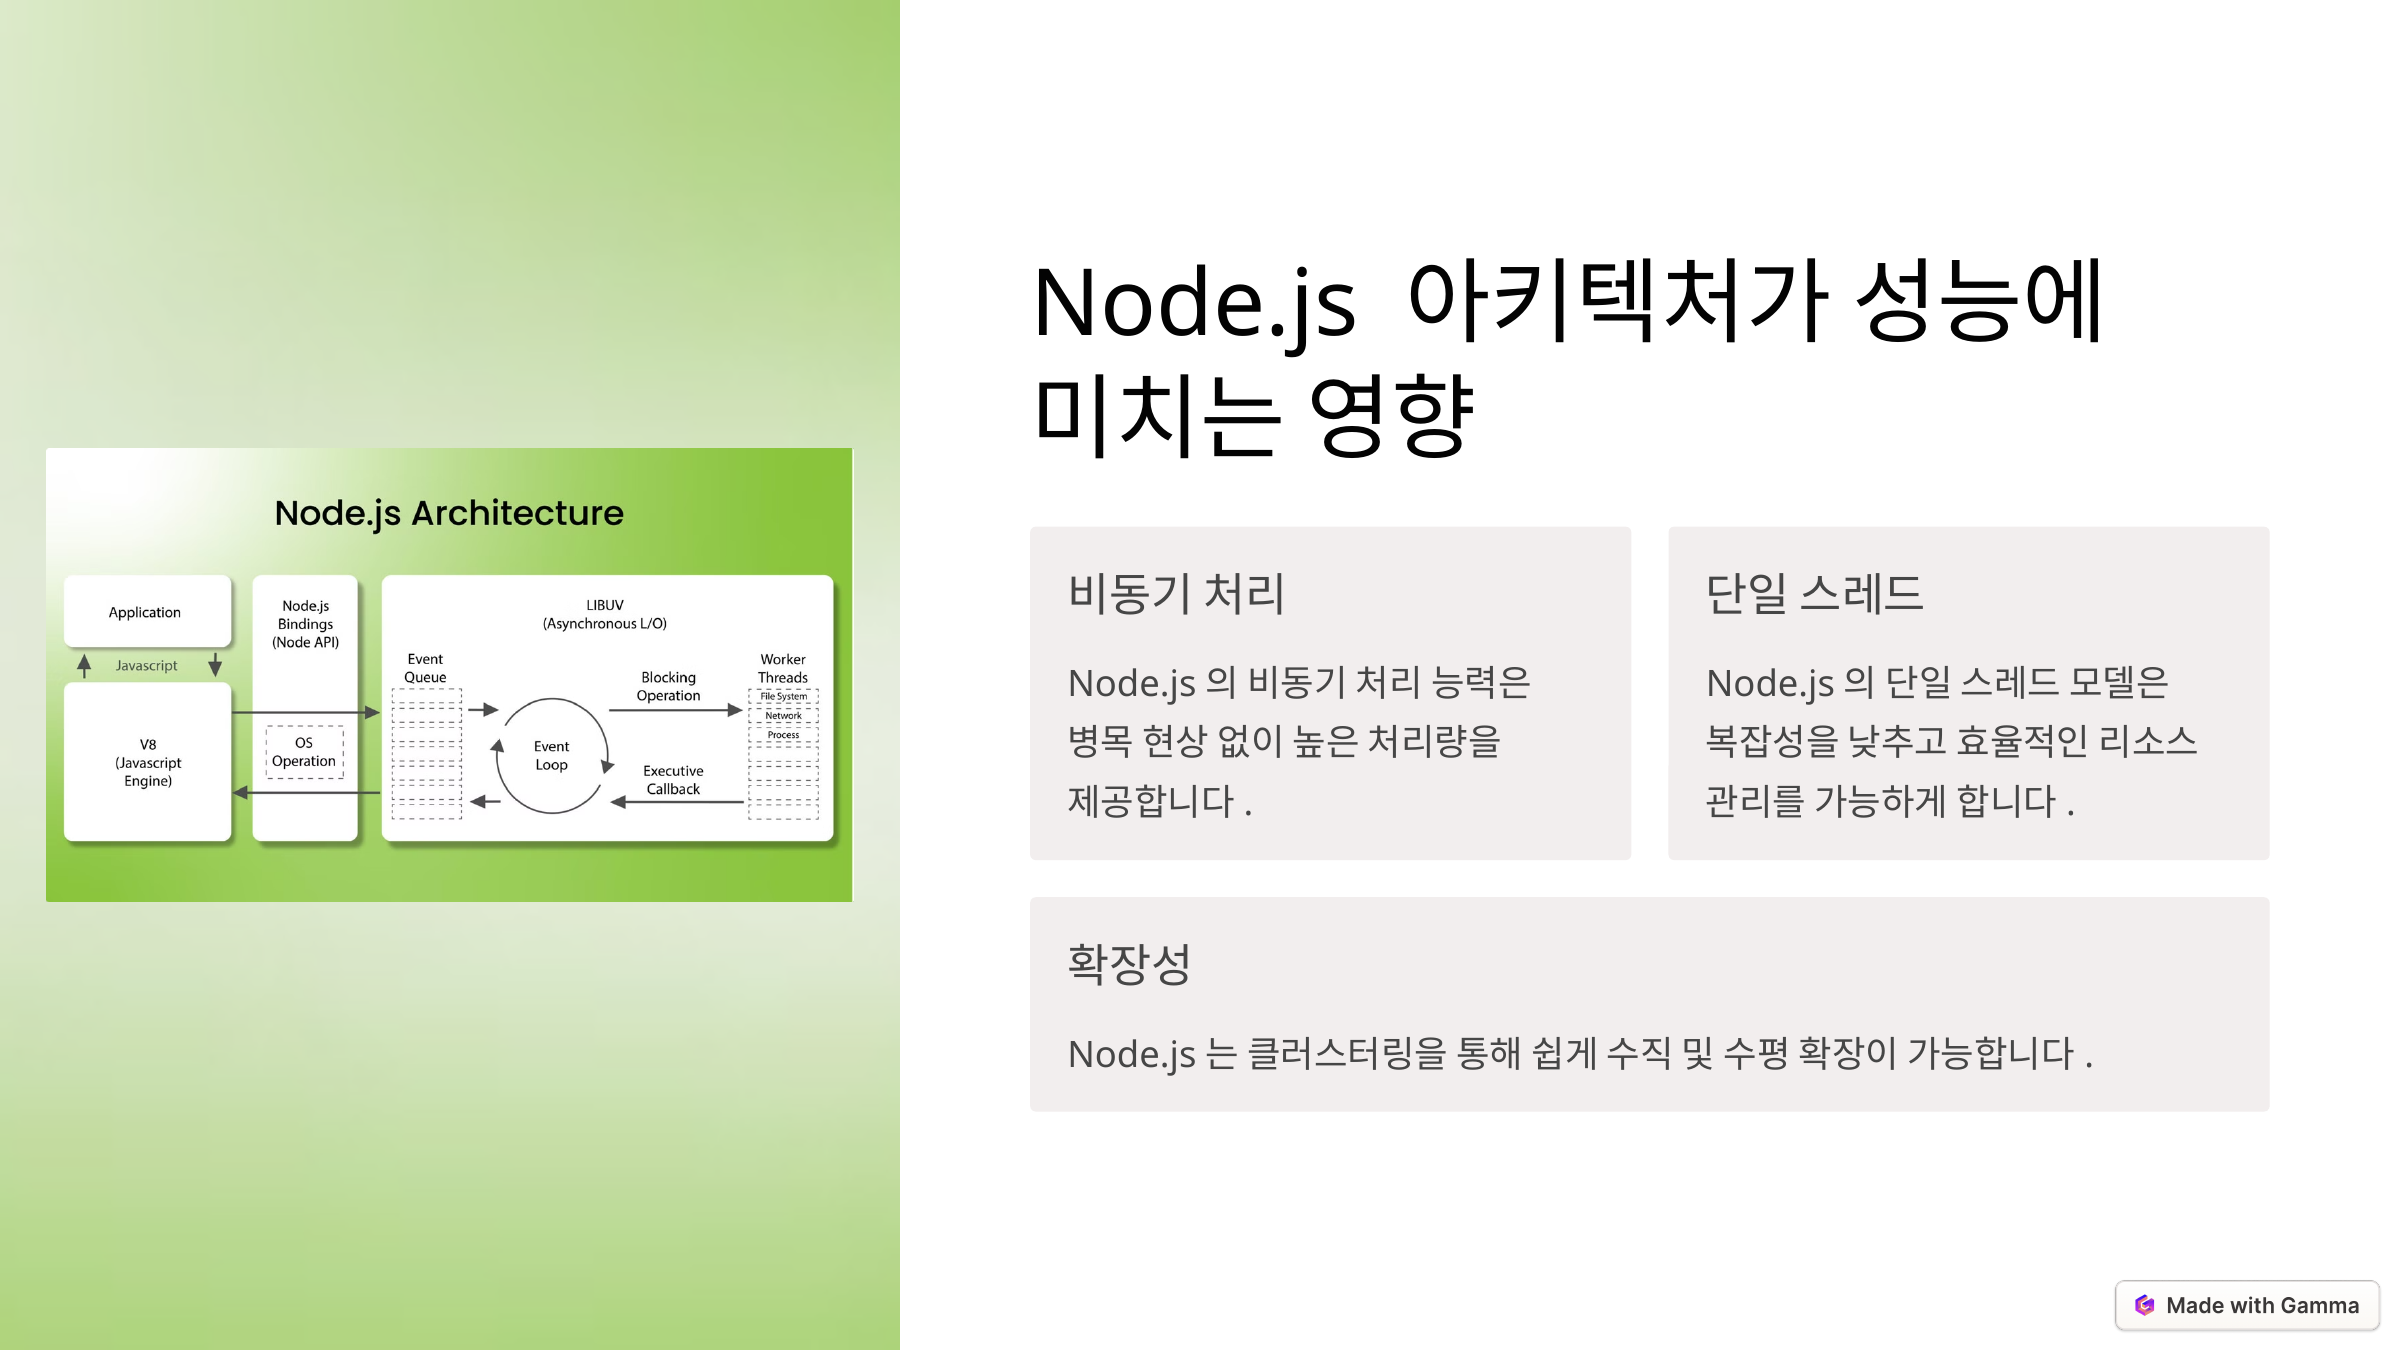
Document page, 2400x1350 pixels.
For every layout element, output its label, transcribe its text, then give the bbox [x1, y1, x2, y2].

text_box [1030, 526, 1632, 861]
picture [0, 0, 900, 1350]
text_box 비동기 처리 [1067, 563, 1533, 622]
text_box Node.js의 단일 스레드 모델은 복잡성을 낮추고 효율적인 리소스 관리를 가능하게 합니다. [1705, 644, 2233, 823]
text_box [1668, 526, 2270, 861]
text_box Node.js는 클러스터링을 통해 쉽게 수직 및 수평 확장이 가능합니다. [1067, 1014, 2233, 1075]
text_box Node.js의 비동기 처리 능력은 병목 현상 없이 높은 처리량을 제공합니다. [1067, 644, 1595, 823]
text_box 확장성 [1067, 934, 1533, 993]
text_box Node.js 아키텍처가 성능에 미치는 영향 [1030, 238, 2270, 471]
text_box 단일 스레드 [1705, 563, 2171, 622]
picture [2106, 1271, 2389, 1339]
text_box [1030, 897, 2270, 1112]
